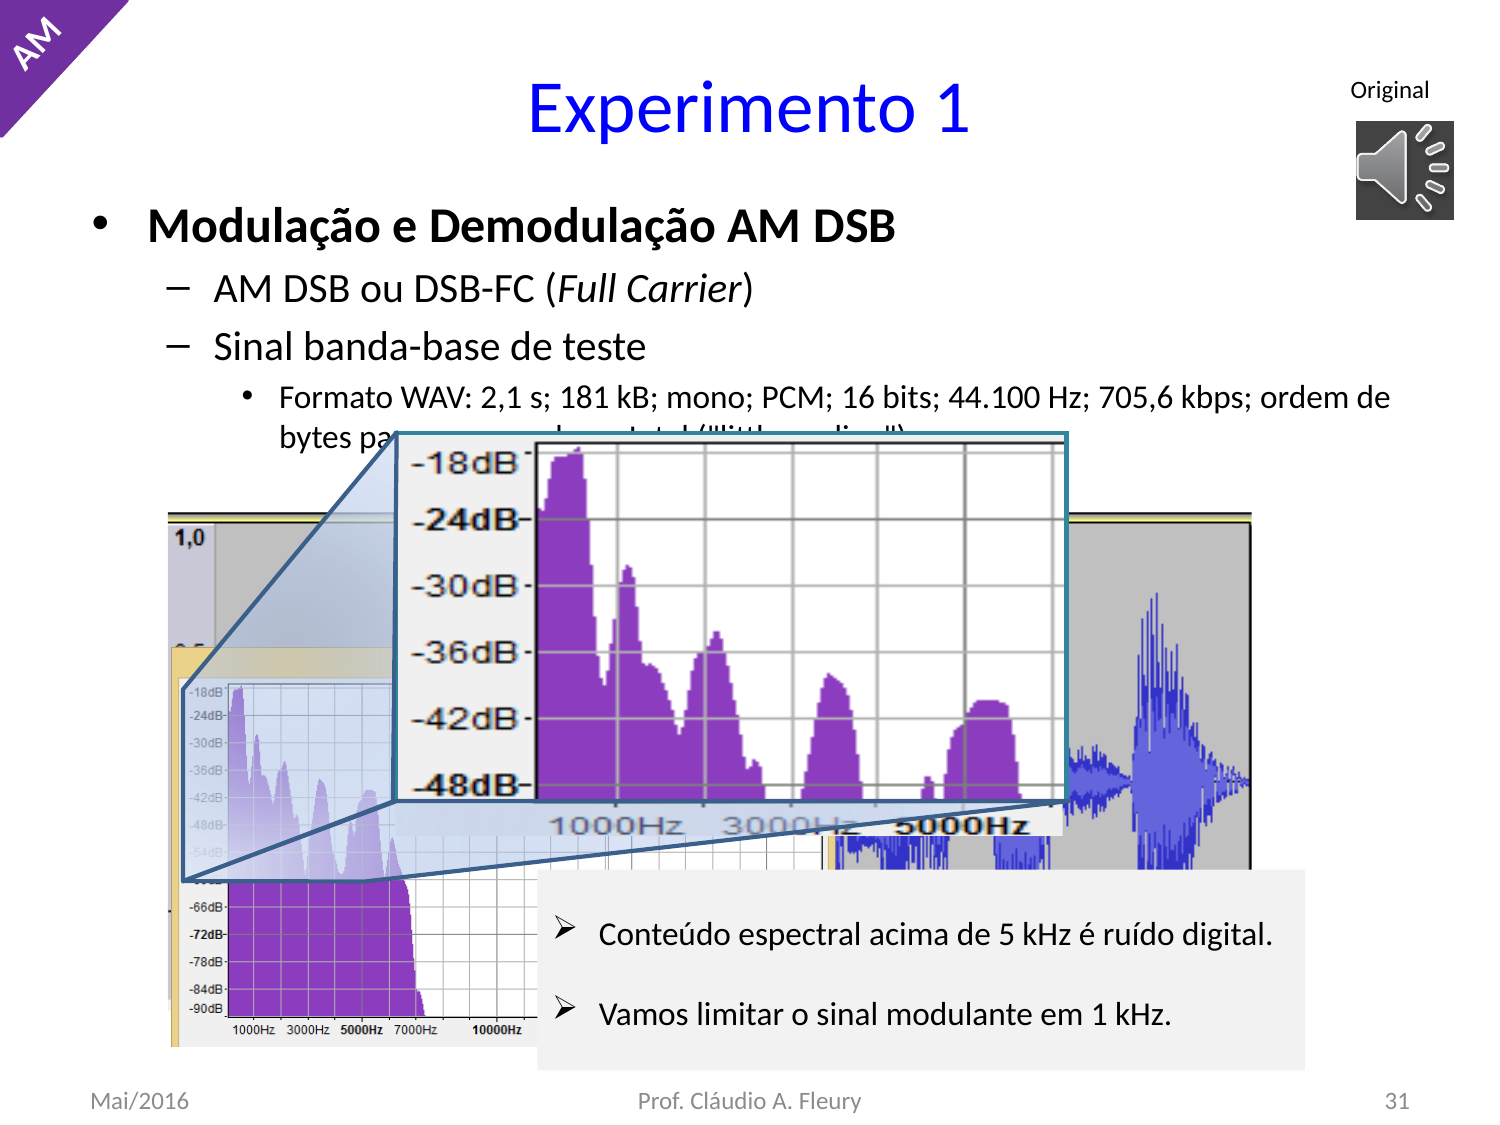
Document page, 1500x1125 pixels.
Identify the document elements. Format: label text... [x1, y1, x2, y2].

text_box Conteúdo espectral acima de 5 kHz é ruído digital. Vamos limitar o sinal modulante em 1 kHz. [537, 869, 1306, 1071]
picture [167, 512, 1252, 1048]
title Experimento 1 [75, 45, 1425, 161]
list Modulação e Demodulação AM DSB AM DSB ou DSB-FC (Full Carrier) Sinal banda-base de teste Formato WAV: 2,1 s; 181 kB; mono; PCM; 16 bits; 44.100 Hz; 705,6 kbps; ordem de bytes para processadores Intel ("little-endian") [76, 184, 1427, 1047]
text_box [182, 431, 1070, 882]
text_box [0, 0, 128, 136]
text_box Original [1335, 66, 1446, 112]
picture [1354, 120, 1456, 221]
footer Prof. Cláudio A. Fleury [512, 1069, 988, 1125]
slide_number 31 [1074, 1069, 1425, 1125]
slide_number Mai/2016 [75, 1069, 425, 1125]
